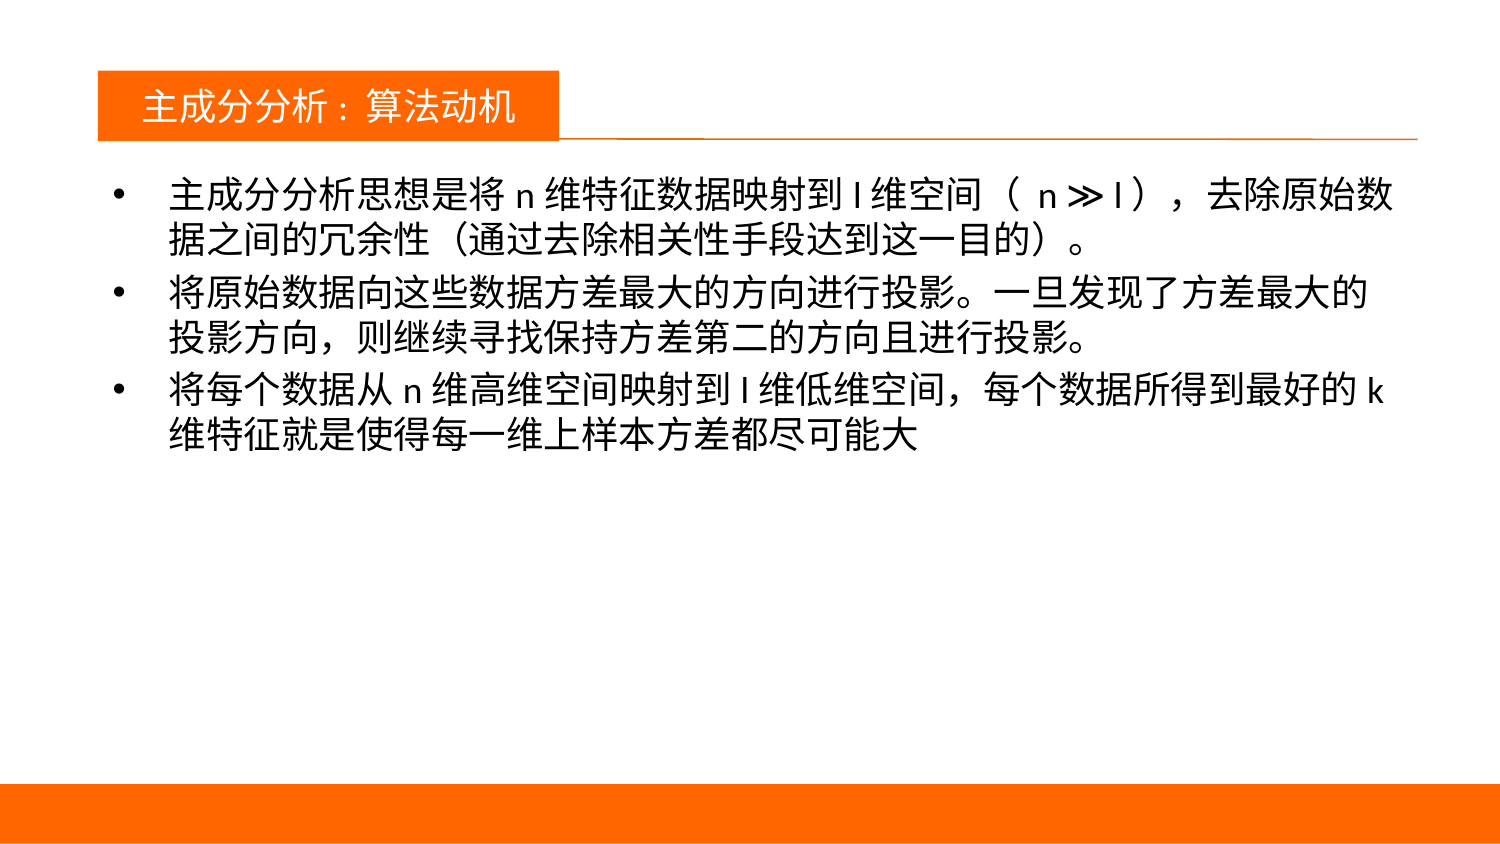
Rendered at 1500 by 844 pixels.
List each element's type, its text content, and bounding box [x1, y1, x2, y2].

text_box 主成分分析: 算法动机 [96, 68, 561, 143]
text_box [0, 782, 1500, 844]
text_box 主成分分析思想是将n维特征数据映射到l维空间（ n ≫ l），去除原始数据之间的冗余性（通过去除相关性手段达到这一目的）。 将原始数据向这些数据方差最大的方向进行投影。一旦发现了方差最大的投影方向，则继续寻找保持方差第二的方向且进行投影。 将每个数据从n维高维空间映射到l维低维空间，每个数据所得到最好的k维特征就是使得每一维上样本方差都尽可能大 [97, 164, 1418, 464]
text_box [99, 70, 130, 147]
